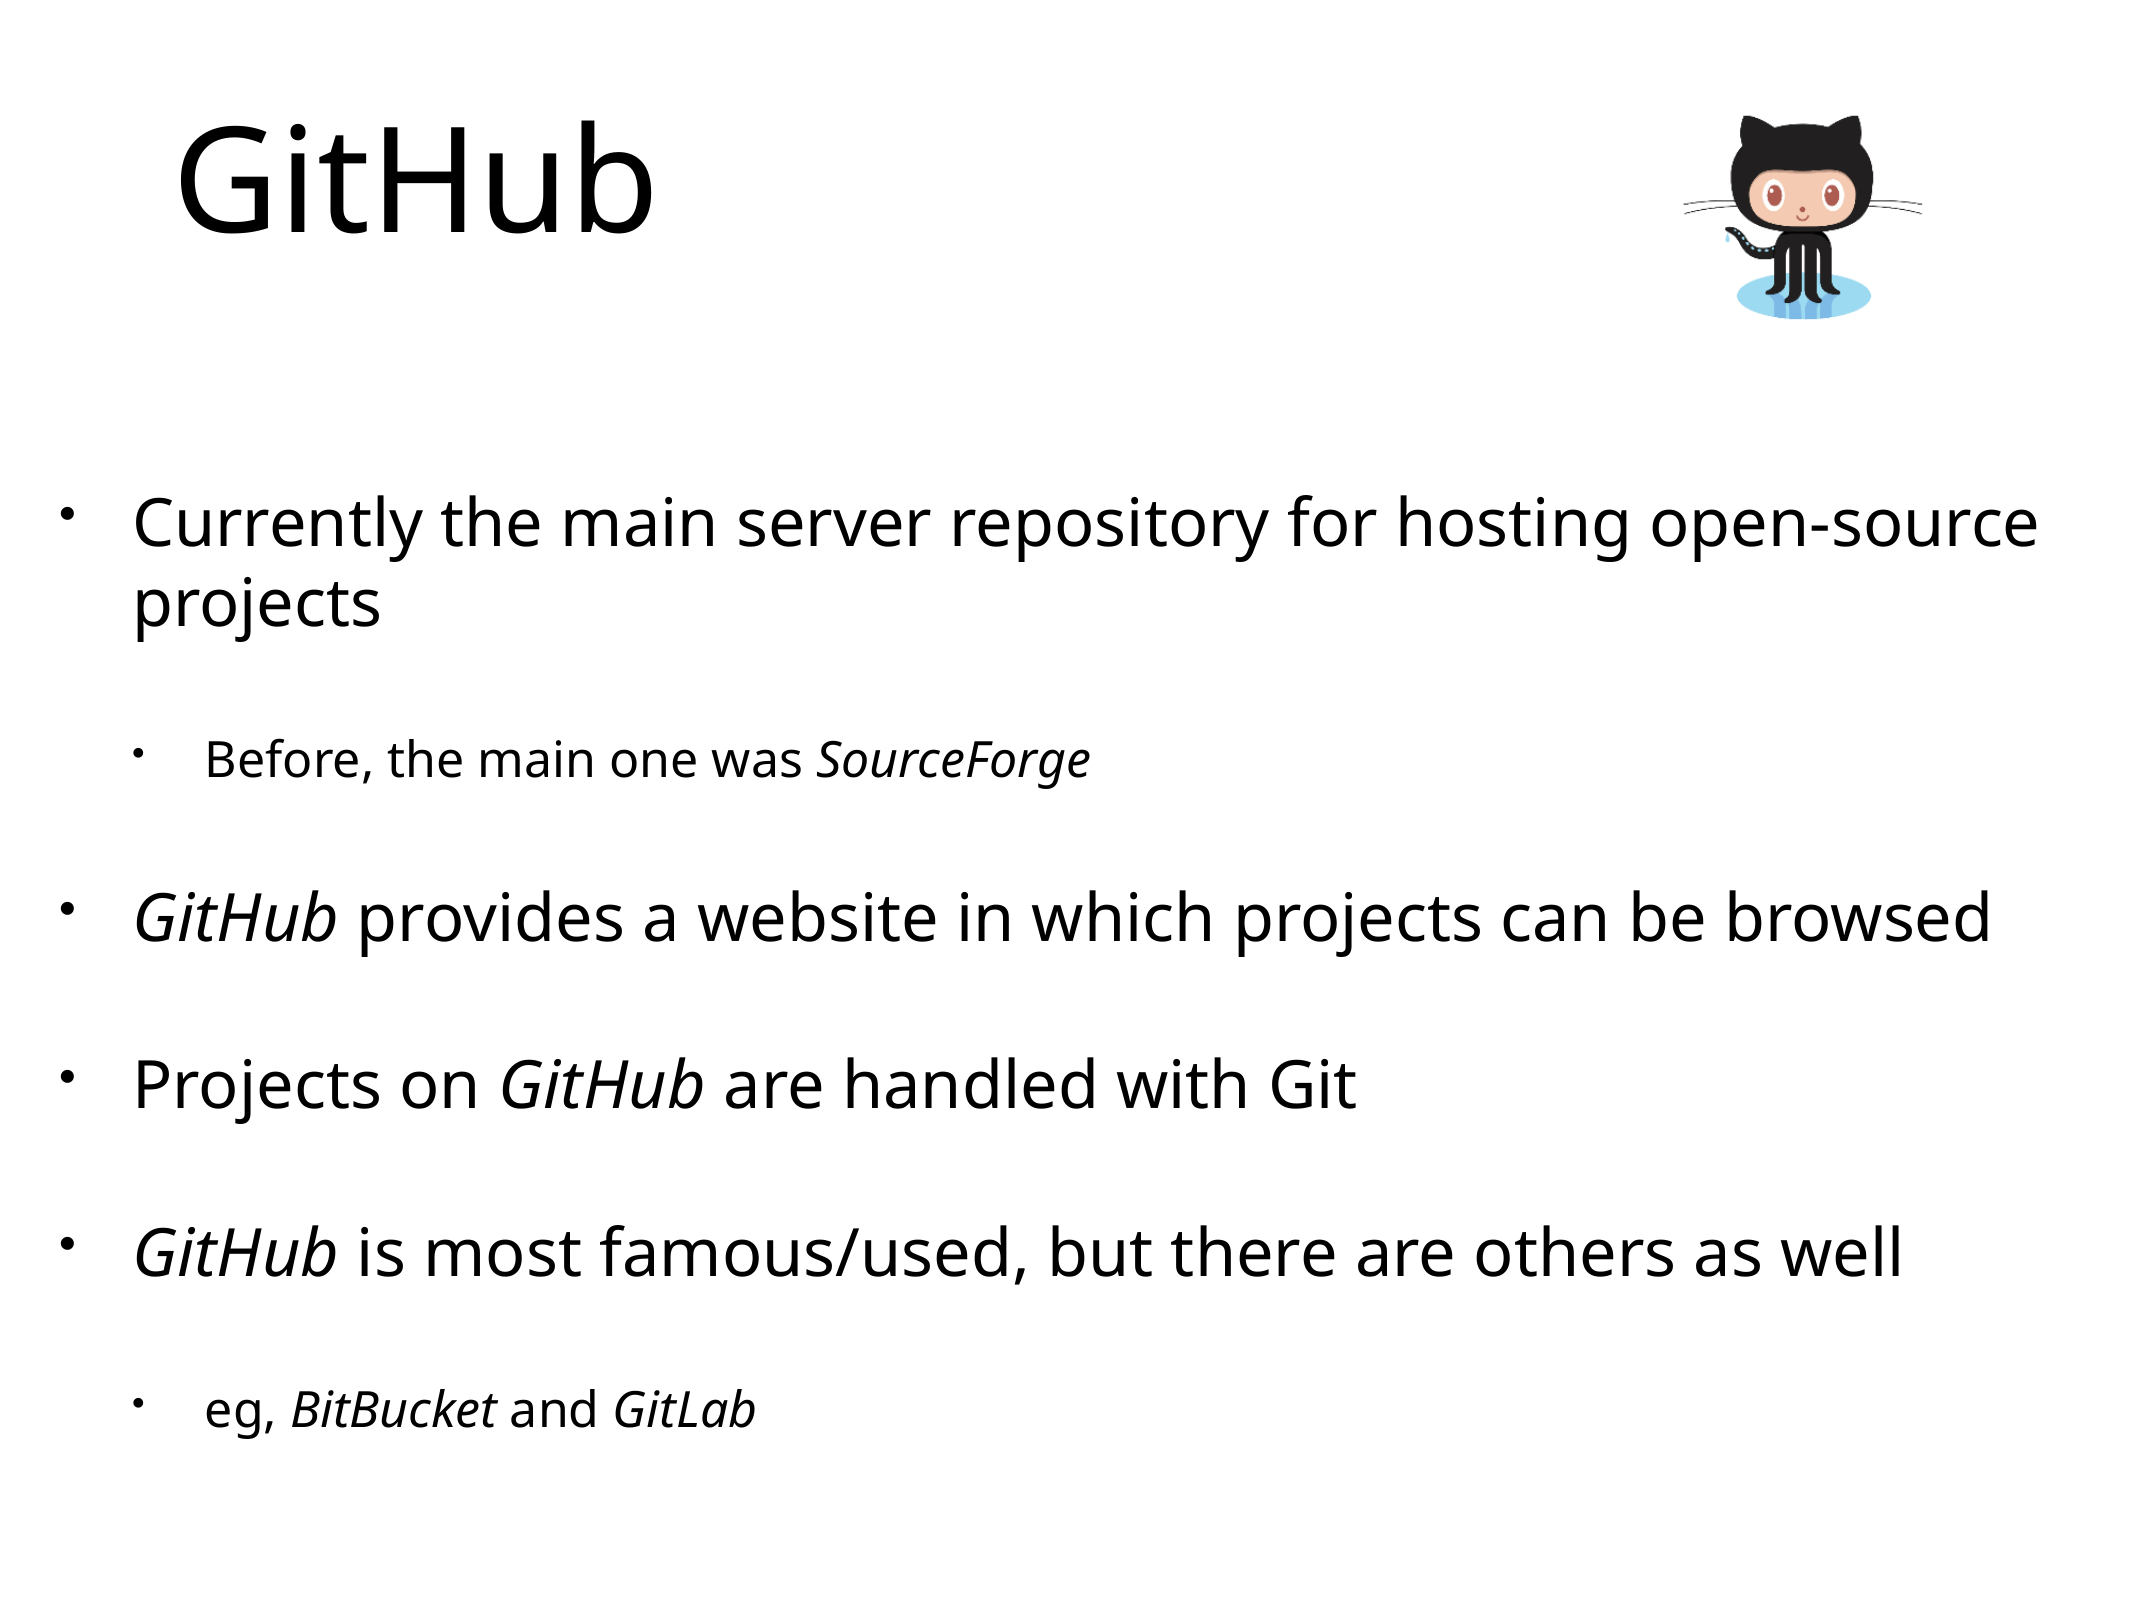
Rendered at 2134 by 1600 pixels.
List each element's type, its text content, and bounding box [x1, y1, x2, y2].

list Currently the main server repository for hosting open-source projects Before, the main one was SourceForge GitHub provides a website in which projects can be browsed Projects on GitHub are handled with Git GitHub is most famous/used, but there are others as well eg, BitBucket and GitLab [50, 403, 2106, 1513]
title GitHub [118, 57, 715, 291]
picture [1557, 87, 2051, 347]
